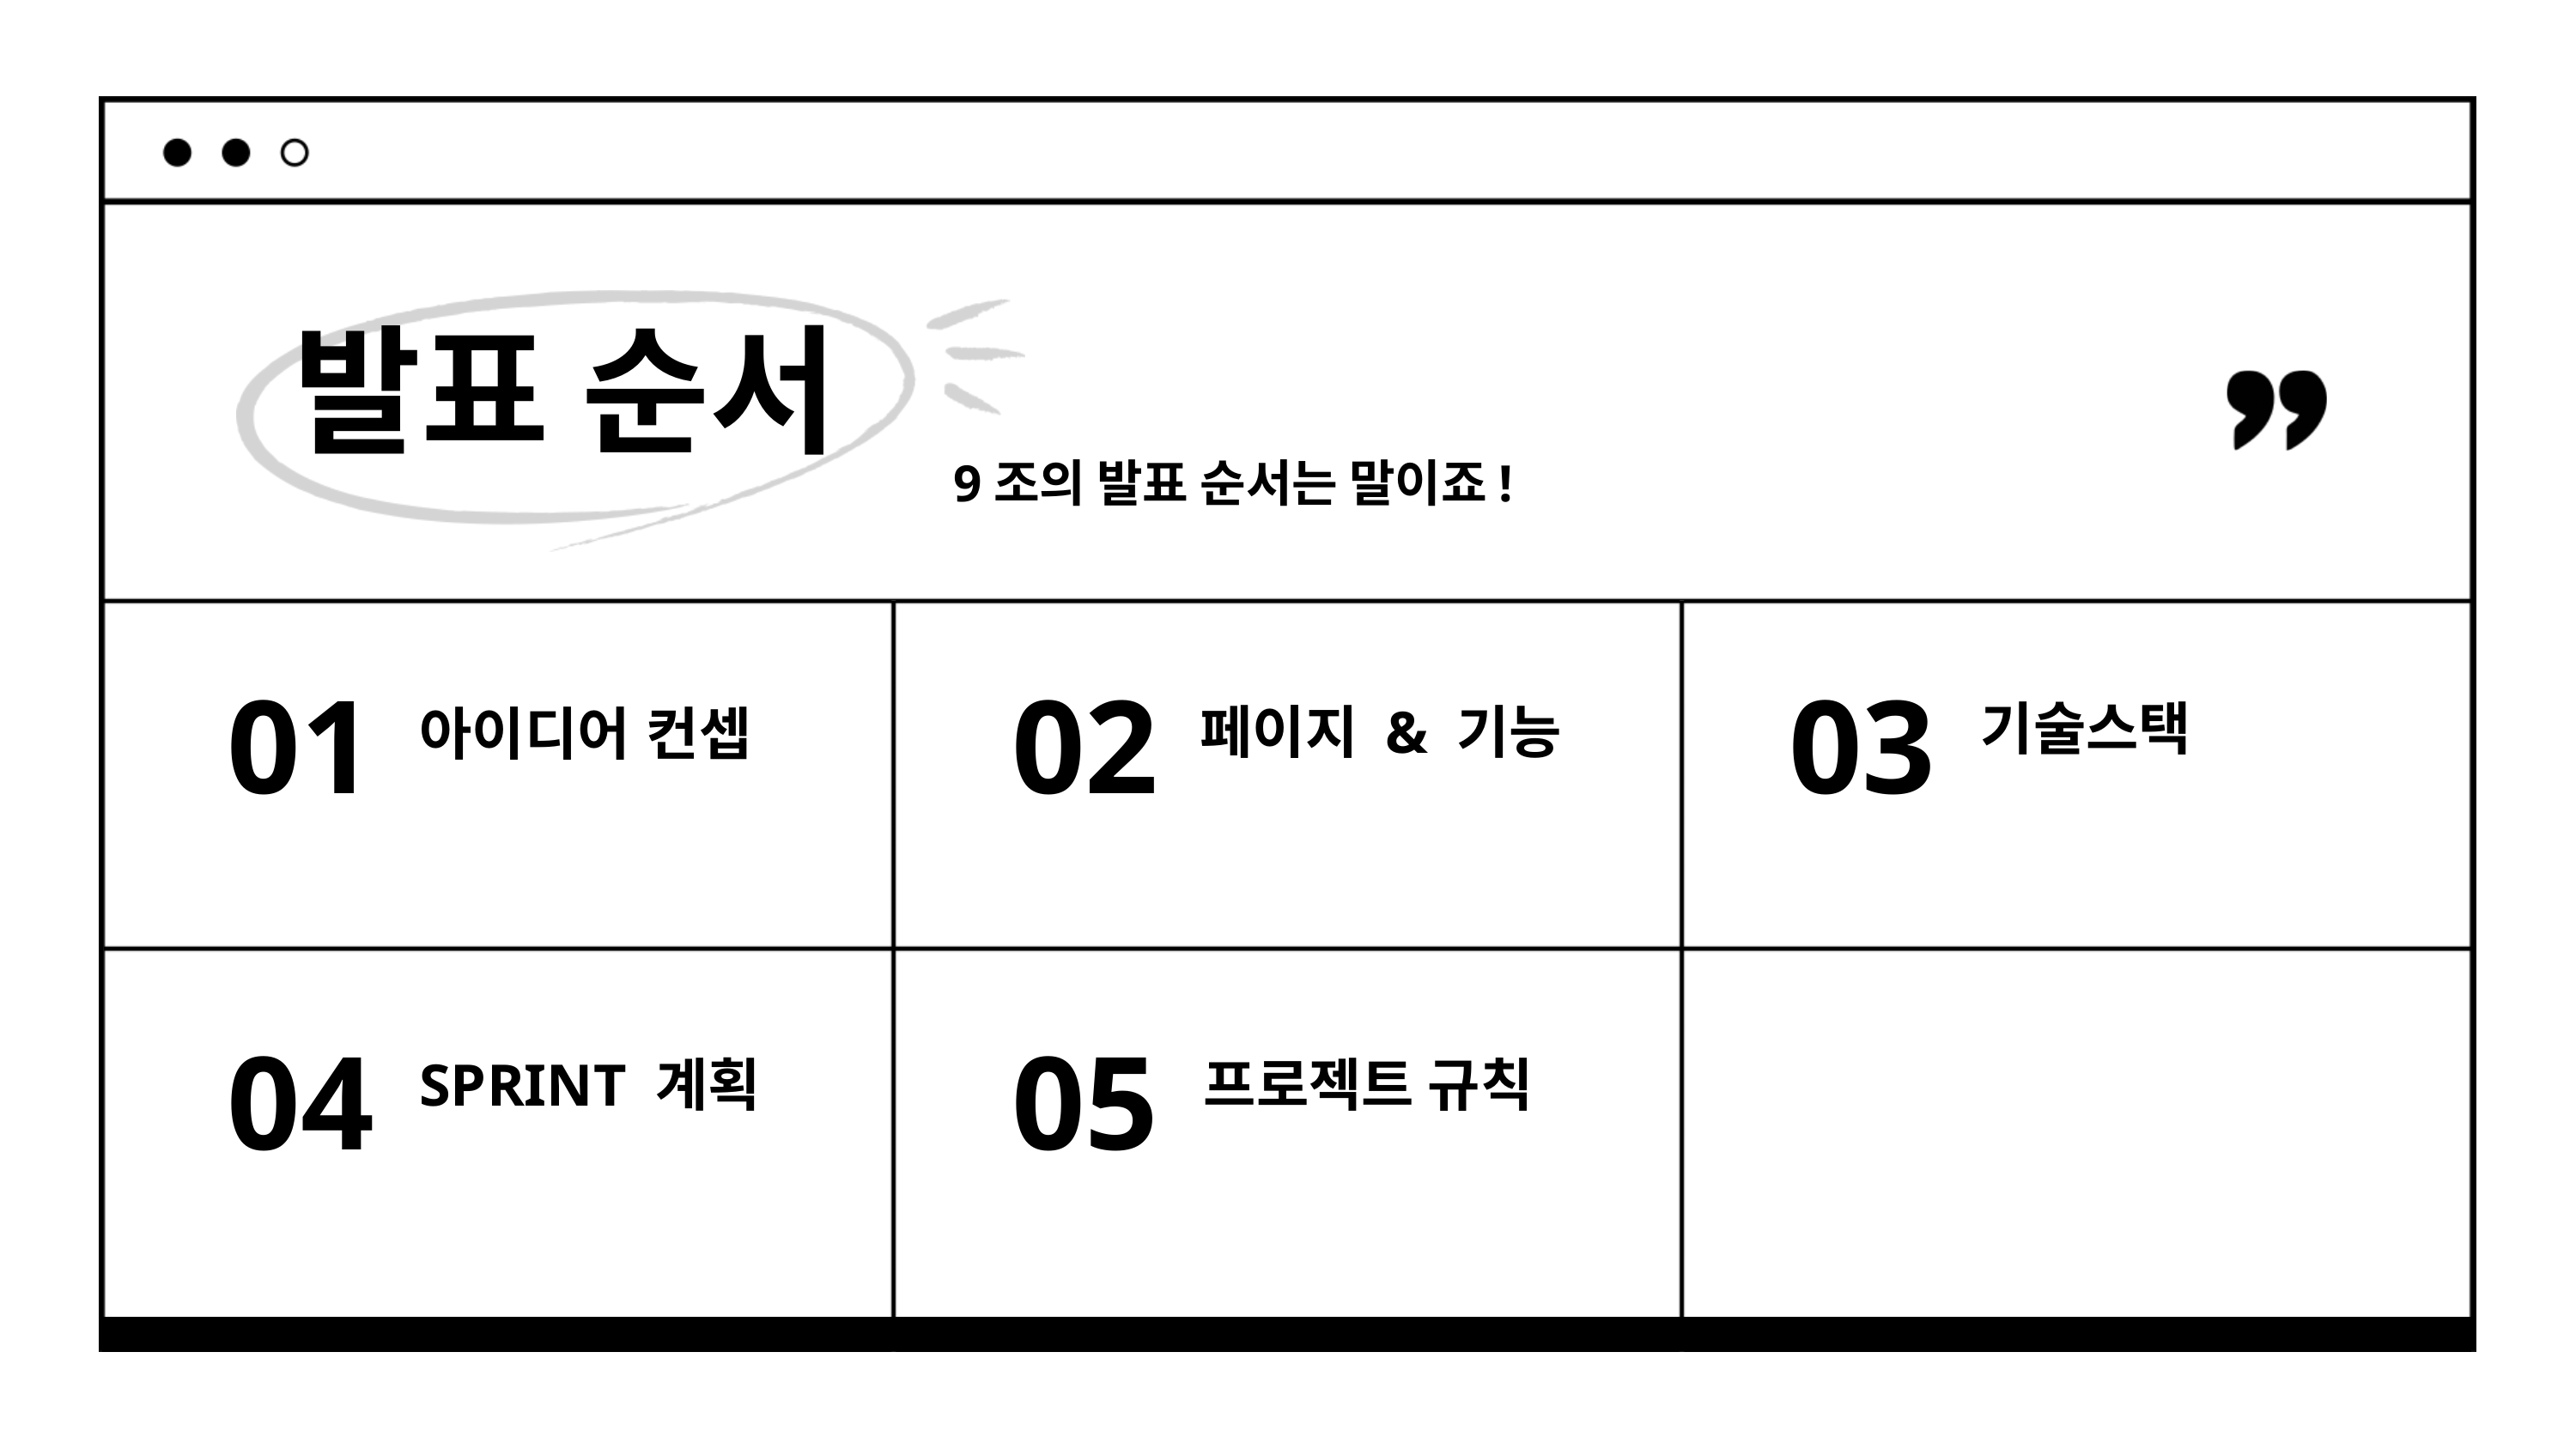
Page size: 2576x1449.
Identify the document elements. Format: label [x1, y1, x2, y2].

picture [99, 96, 2477, 1352]
